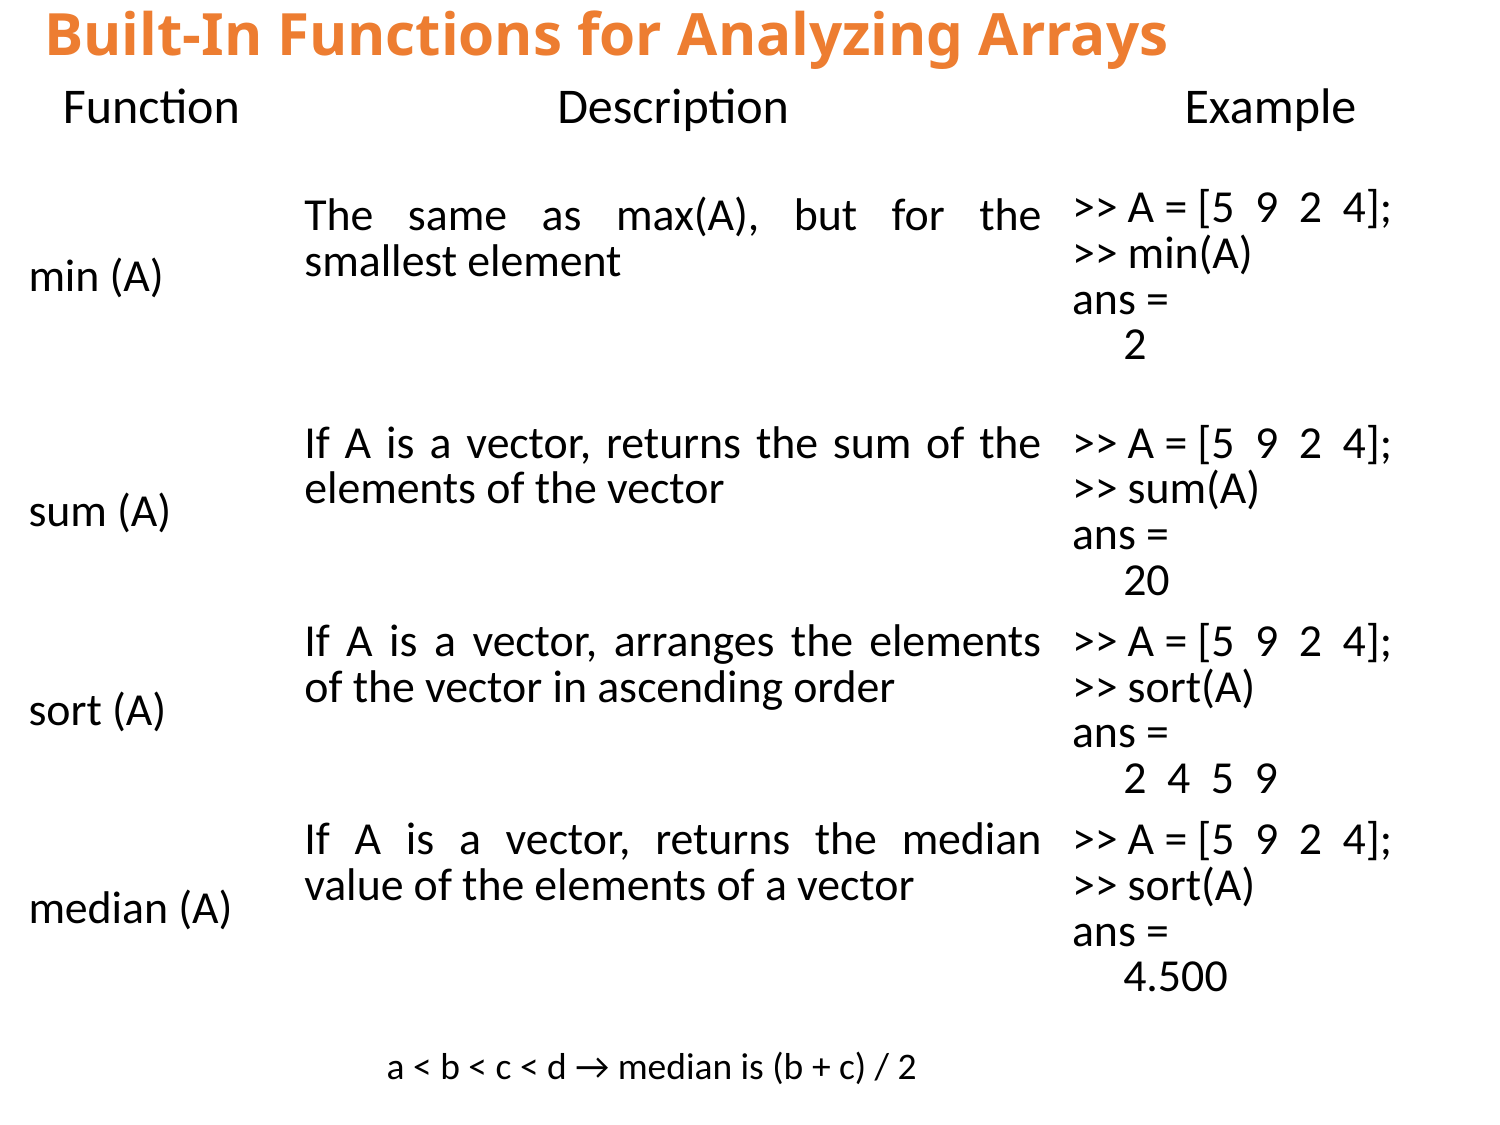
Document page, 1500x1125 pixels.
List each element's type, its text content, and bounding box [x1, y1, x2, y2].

text_box Built-In Functions for Analyzing Arrays [29, 0, 1365, 78]
table_cell min (A) [14, 143, 289, 416]
text_box a < b < c < d → median is (b + c) / 2 [371, 1034, 998, 1095]
table_cell >> A = [5 9 2 4]; >> sort(A) ans = 4.500 [1057, 813, 1484, 1011]
table_cell sort (A) [14, 615, 289, 813]
table_cell If A is a vector, arranges the elements of the vector in ascending order [289, 615, 1057, 813]
table_cell sum (A) [14, 416, 289, 615]
table_cell If A is a vector, returns the median value of the elements of a vector [289, 813, 1057, 1011]
table_cell >> A = [5 9 2 4]; >> min(A) ans = 2 [1057, 143, 1484, 416]
table_cell median (A) [14, 813, 289, 1011]
table_header Description [289, 78, 1057, 143]
table_cell If A is a vector, returns the sum of the elements of the vector [289, 416, 1057, 615]
table_cell >> A = [5 9 2 4]; >> sum(A) ans = 20 [1057, 416, 1484, 615]
table_cell The same as max(A), but for the smallest element [289, 143, 1057, 416]
table_header Function [14, 78, 289, 143]
table_cell >> A = [5 9 2 4]; >> sort(A) ans = 2 4 5 9 [1057, 615, 1484, 813]
table_header Example [1057, 78, 1484, 143]
